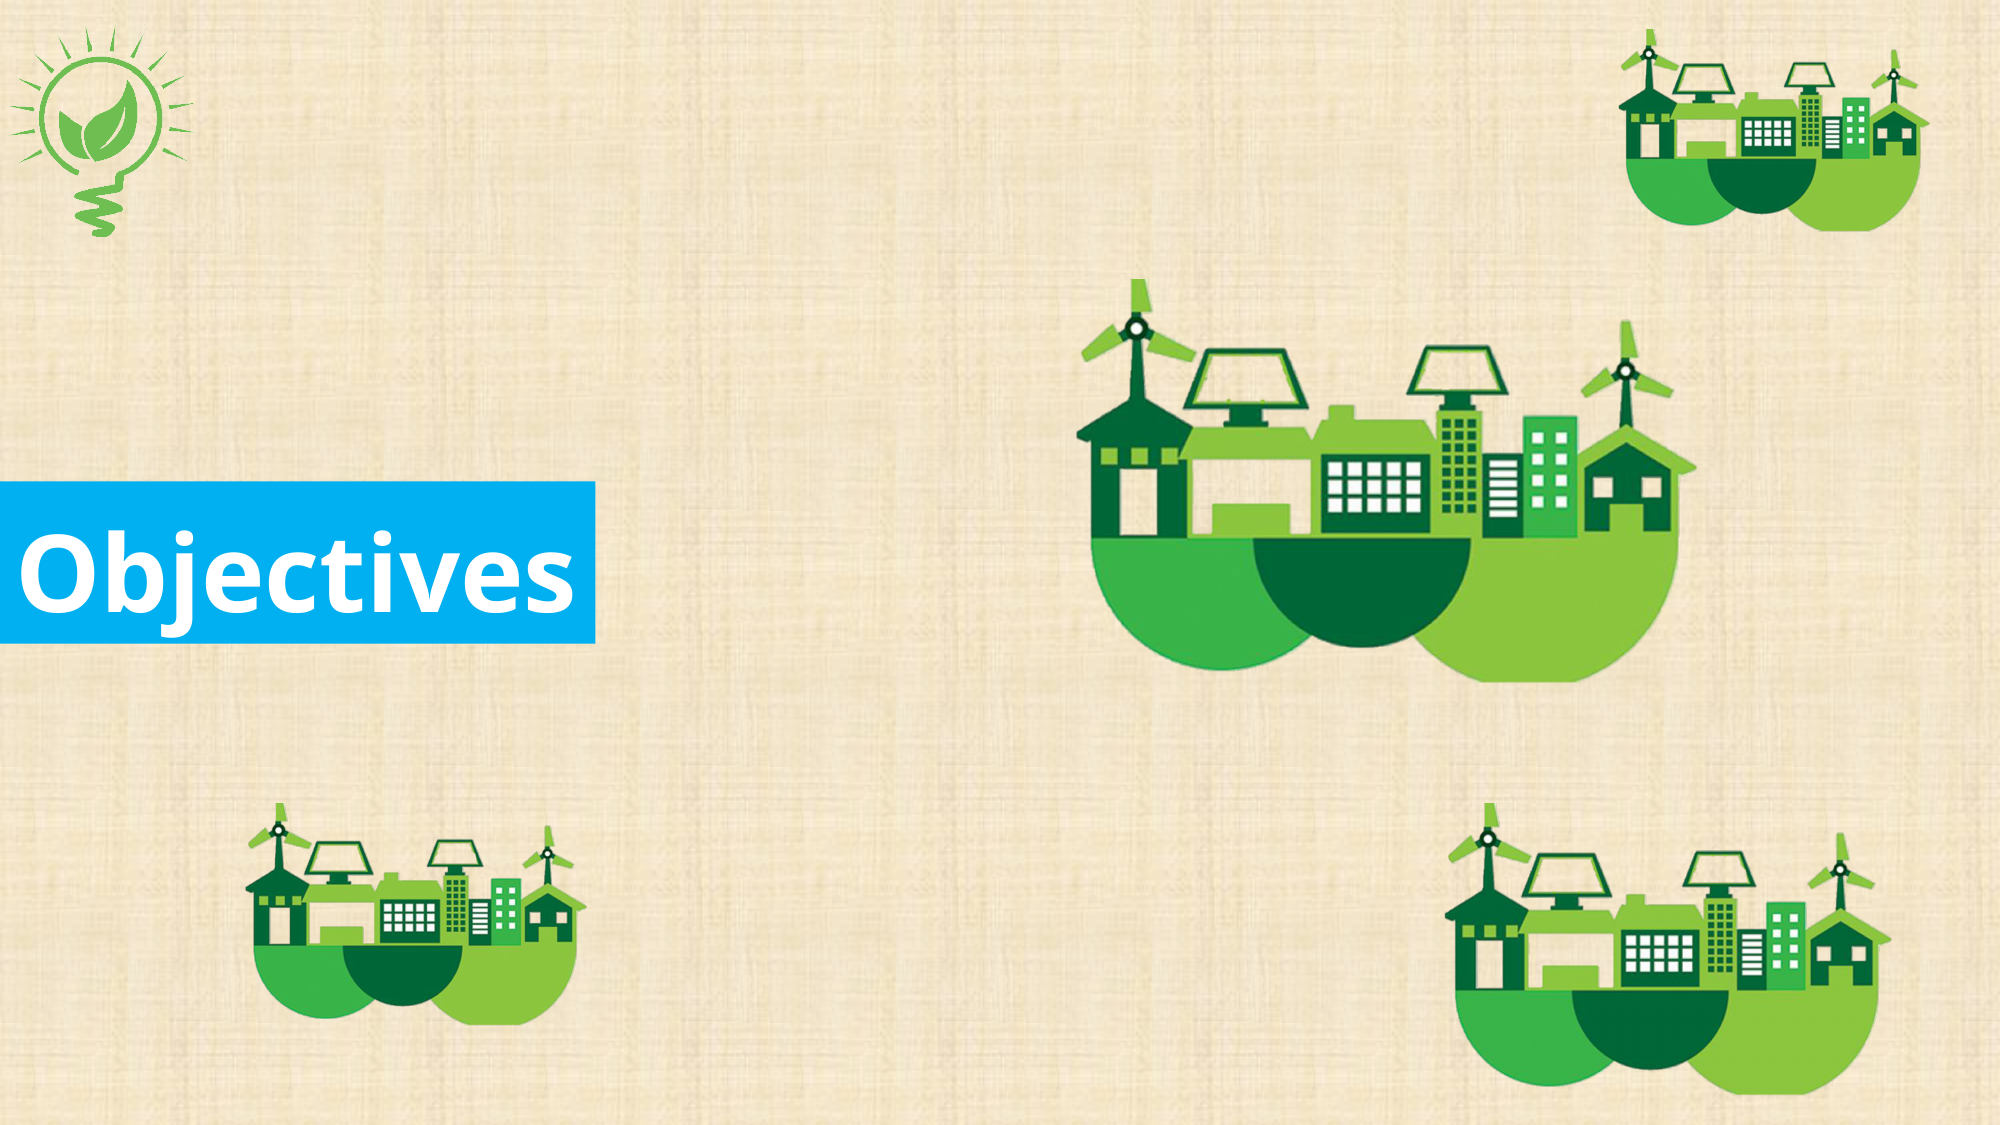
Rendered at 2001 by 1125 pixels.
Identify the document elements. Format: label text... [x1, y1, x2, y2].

picture [0, 24, 204, 237]
picture [1389, 803, 1947, 1096]
picture [1580, 29, 1968, 232]
picture [203, 803, 629, 1026]
text_box Objectives [0, 481, 596, 644]
picture [999, 279, 1774, 684]
